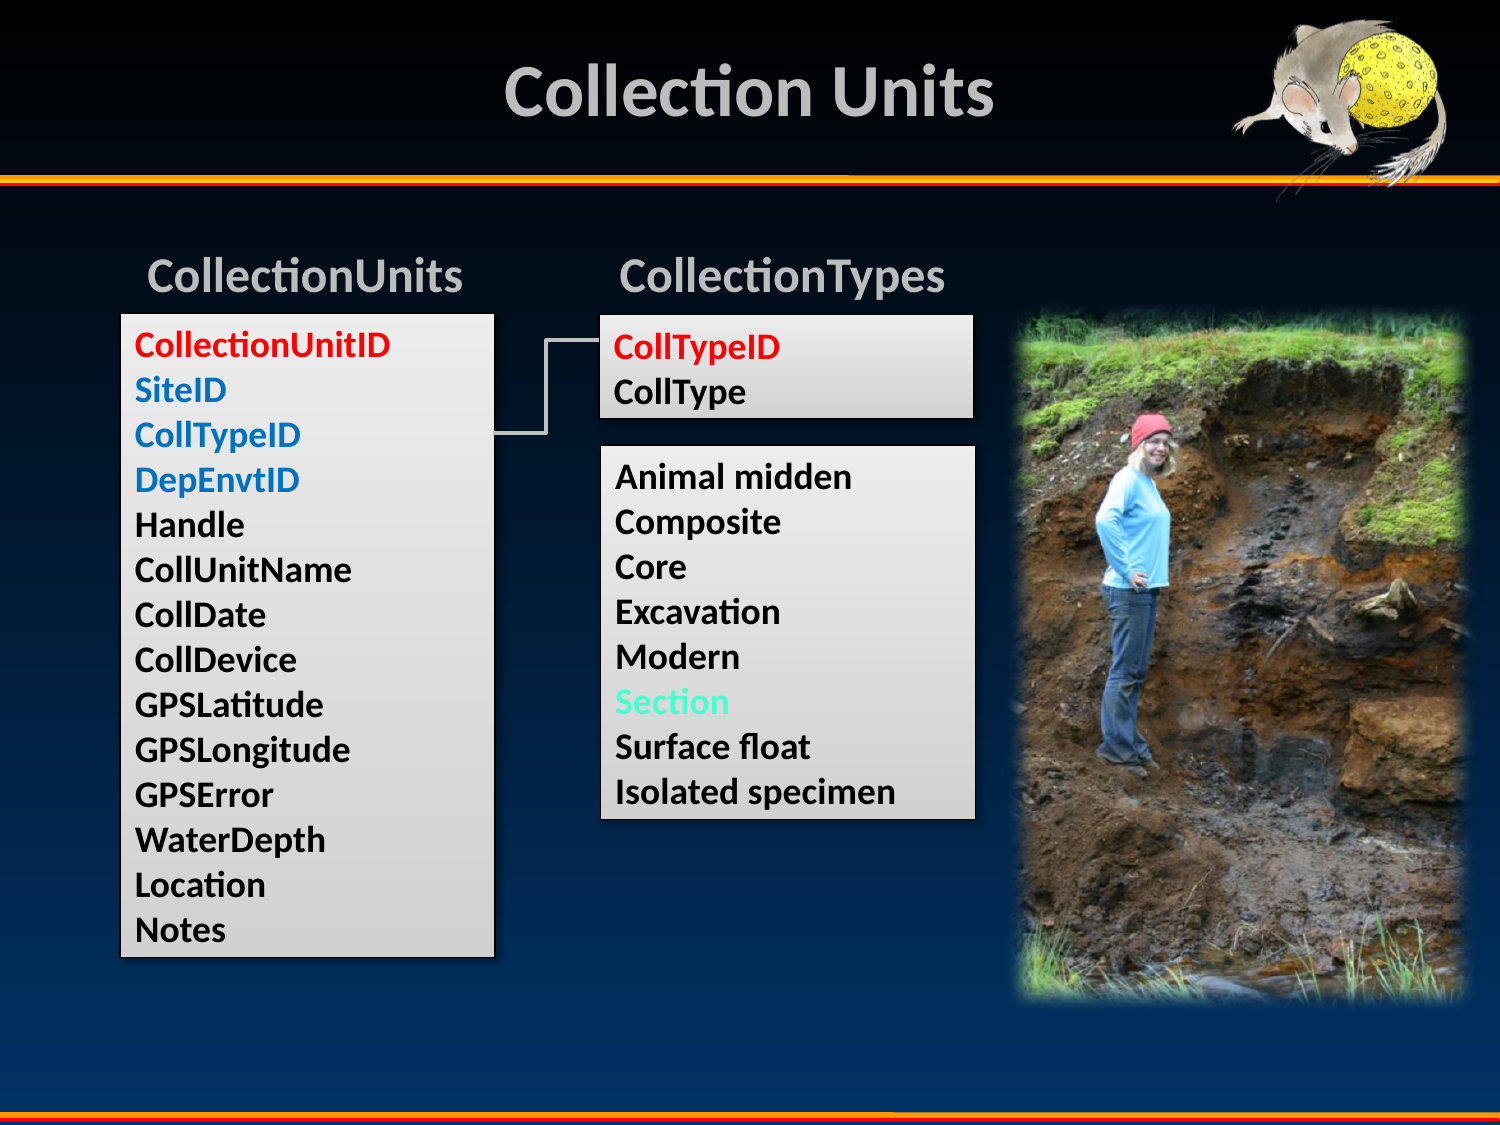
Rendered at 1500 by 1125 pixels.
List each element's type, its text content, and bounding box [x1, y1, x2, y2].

picture [1199, 0, 1500, 224]
text_box CollectionTypes [604, 235, 961, 311]
text_box CollectionUnits [132, 235, 479, 311]
text_box CollTypeID CollType [598, 314, 975, 420]
picture [1003, 300, 1478, 1012]
text_box Collection Units [489, 34, 1011, 139]
text_box CollectionUnitID SiteID CollTypeID DepEnvtID Handle CollUnitName CollDate CollDevice GPSLatitude GPSLongitude GPSError WaterDepth Location Notes [119, 312, 496, 958]
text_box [492, 339, 599, 434]
text_box Animal midden Composite Core Excavation Modern Section Surface float Isolated specimen [600, 444, 976, 820]
